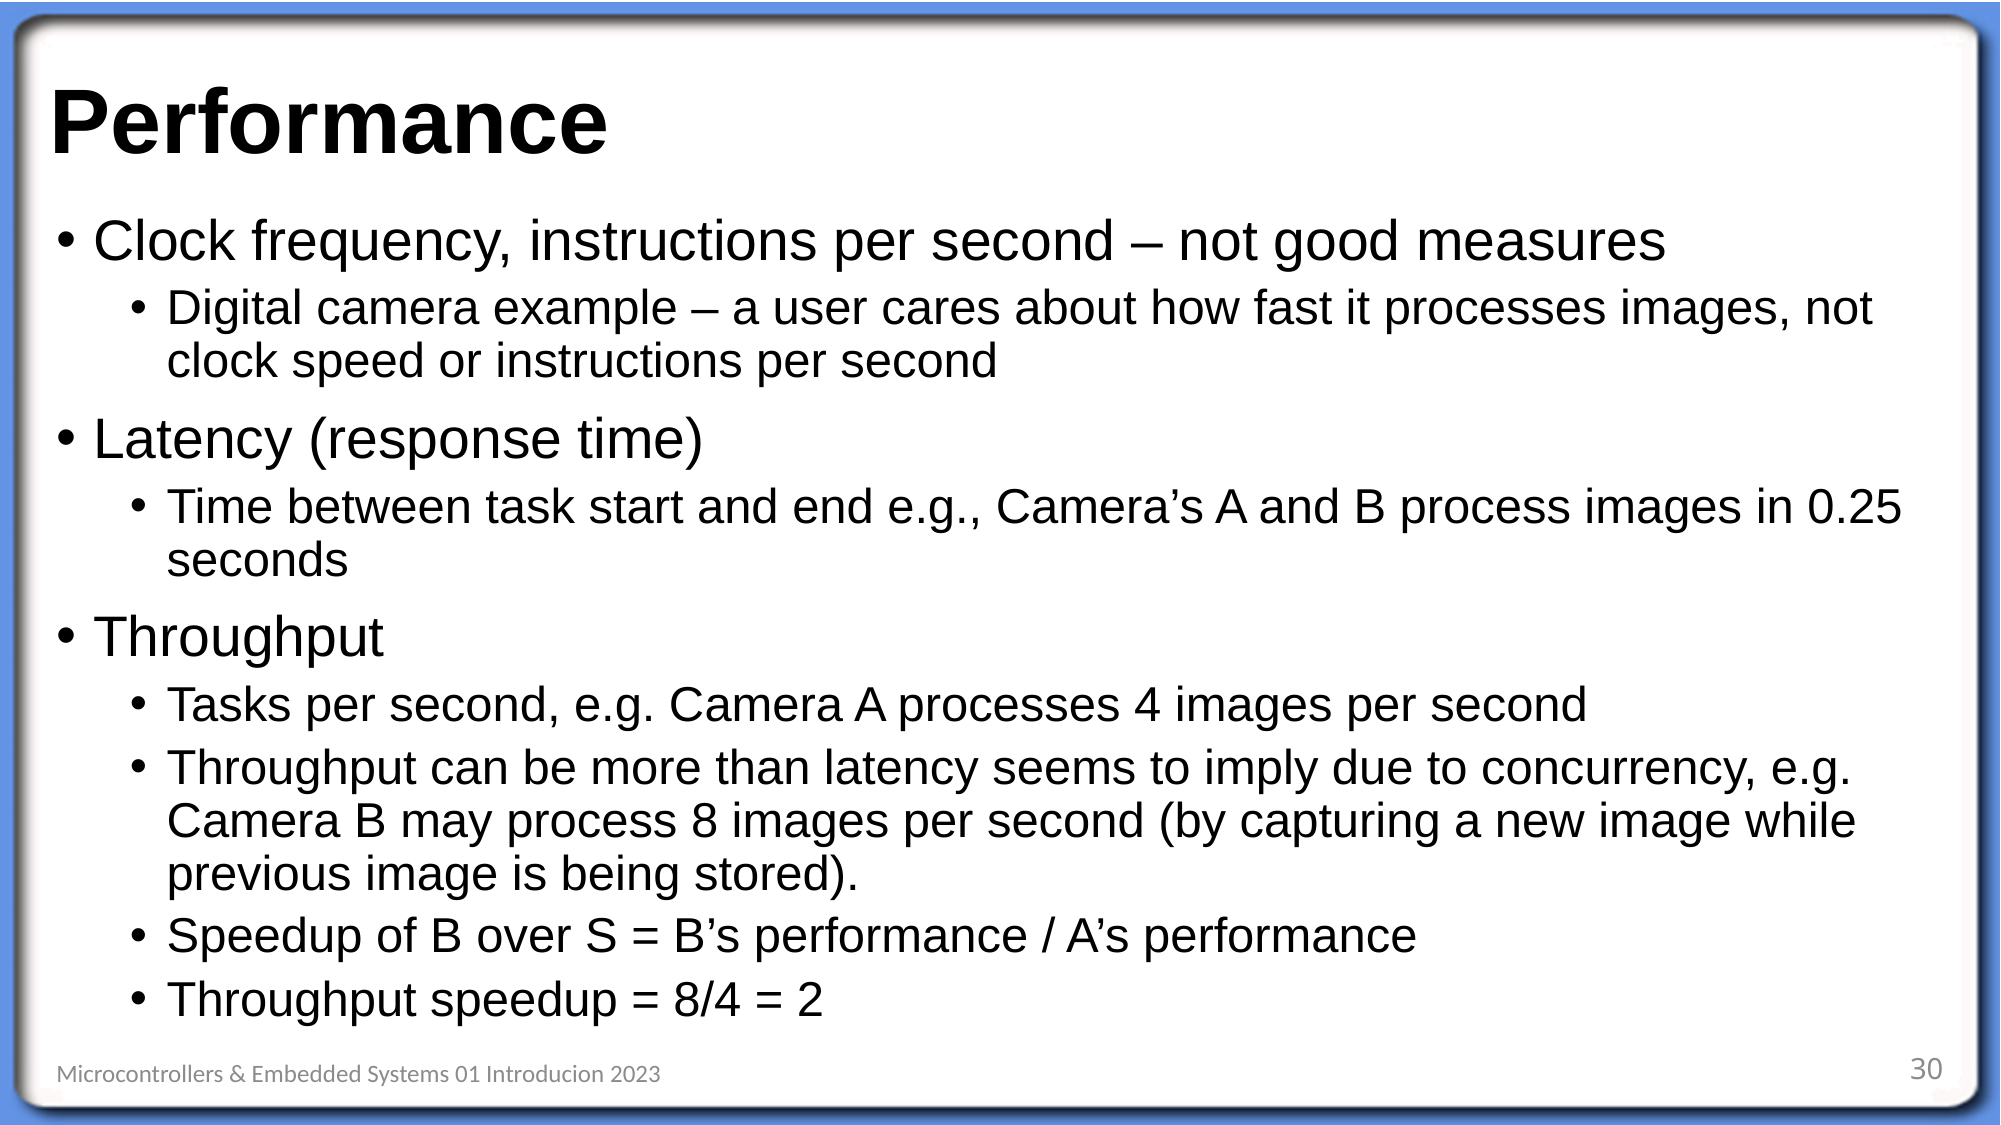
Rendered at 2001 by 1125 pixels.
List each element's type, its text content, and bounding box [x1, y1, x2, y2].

slide_number 30 [1876, 1040, 1959, 1101]
list Clock frequency, instructions per second – not good measures Digital camera example – a user cares about how fast it processes images, not clock speed or instructions per second Latency (response time) Time between task start and end e.g., Camera’s A and B process images in 0.25 seconds Throughput Tasks per second, e.g. Camera A processes 4 images per second Throughput can be more than latency seems to imply due to concurrency, e.g. Camera B may process 8 images per second (by capturing a new image while previous image is being stored). Speedup of B over S = B’s performance / A’s performance Throughput speedup = 8/4 = 2 [41, 203, 1959, 1040]
footer Microcontrollers & Embedded Systems 01 Introducion 2023 [41, 1042, 1877, 1102]
title Performance [34, 45, 1959, 204]
